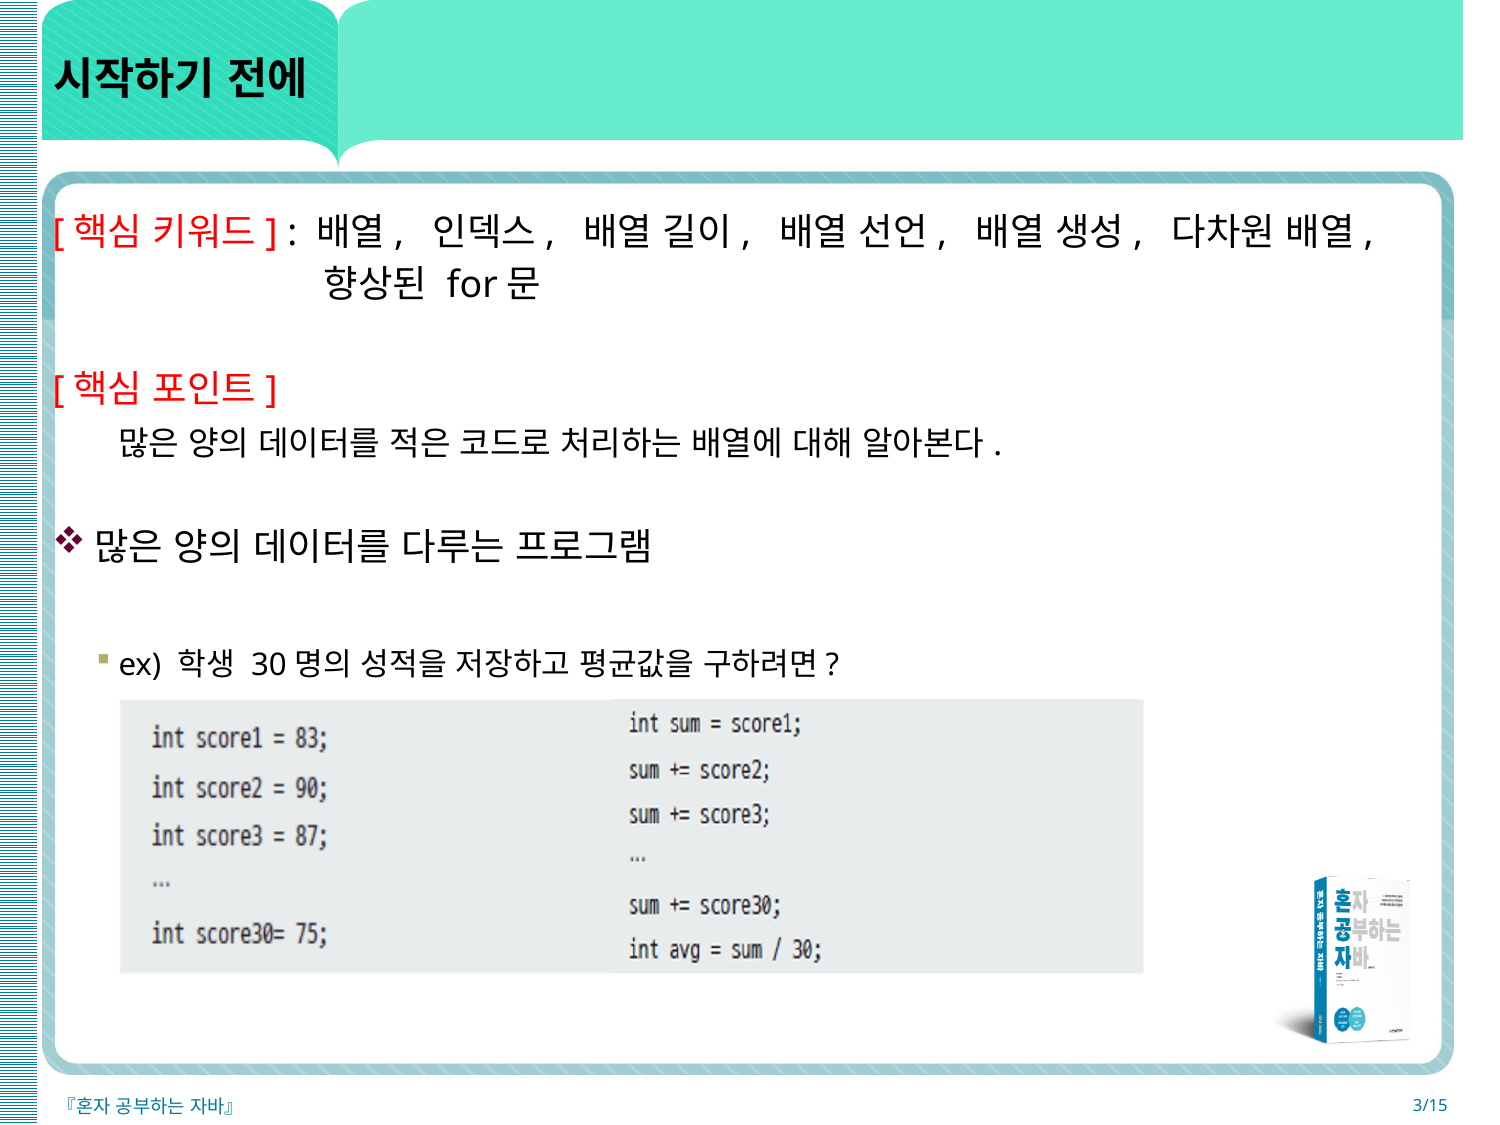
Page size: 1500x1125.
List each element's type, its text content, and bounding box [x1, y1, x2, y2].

picture [116, 1102, 131, 1107]
picture [42, 0, 1463, 200]
list [핵심 키워드] : 배열, 인덱스, 배열 길이, 배열 선언, 배열 생성, 다차원 배열, 향상된 for문 [핵심 포인트] 많은 양의 데이터를 적은 코드로 처리하는 배열에 대해 알아본다. 많은 양의 데이터를 다루는 프로그램 ex) 학생 30명의 성적을 저장하고 평균값을 구하려면? [37, 200, 1463, 1091]
picture [68, 1097, 75, 1110]
picture [1243, 797, 1488, 1122]
title 시작하기 전에 [39, 42, 1280, 138]
picture [112, 688, 1149, 985]
picture [225, 1102, 232, 1115]
